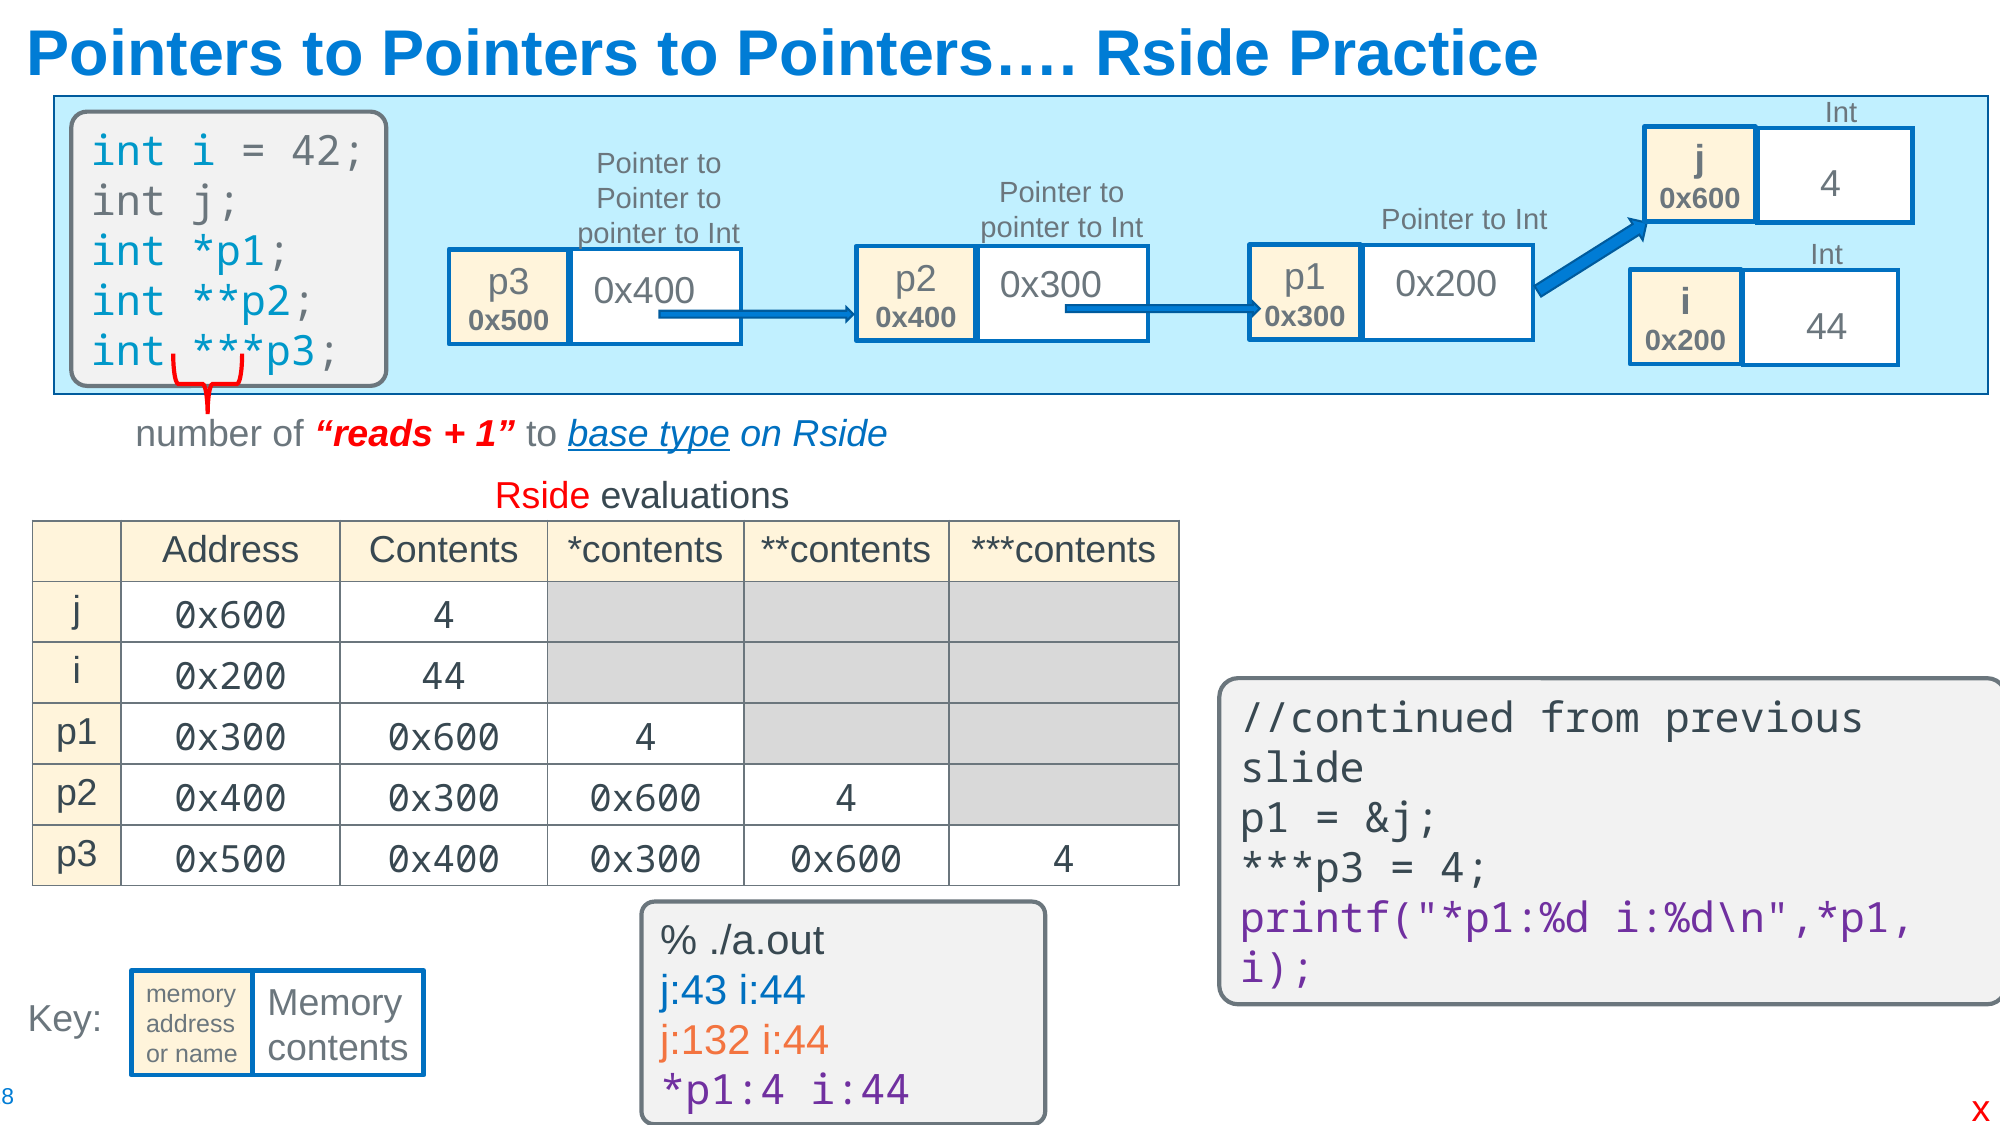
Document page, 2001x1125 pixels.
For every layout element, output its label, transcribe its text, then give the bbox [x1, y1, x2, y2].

text_box memory address or name [131, 970, 252, 1075]
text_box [1249, 193, 1580, 341]
table_header Contents [341, 522, 547, 581]
table_cell 0x400 [341, 826, 547, 885]
table_header **contents [745, 522, 948, 581]
title Pointers to Pointers to Pointers…. Rside Practice [11, 12, 1737, 97]
table_header [33, 522, 120, 581]
table_cell [745, 582, 948, 641]
table_cell p1 [33, 704, 120, 763]
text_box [448, 137, 758, 346]
text_box x [1956, 1076, 2000, 1125]
table_cell 44 [341, 643, 547, 702]
table_cell 0x400 [122, 765, 339, 824]
table_cell [548, 582, 743, 641]
text_box Memory contents [252, 970, 424, 1076]
table_cell 0x300 [341, 765, 547, 824]
table_cell p3 [33, 826, 120, 885]
table_cell [745, 704, 948, 763]
table_cell j [33, 582, 120, 641]
text_box //continued from previous slide p1 = &j; ***p3 = 4; printf("*p1:%d i:%d\n",*p1, i); [1219, 678, 2000, 1005]
table_cell [950, 643, 1178, 702]
table_cell 0x600 [548, 765, 743, 824]
table_cell 0x200 [122, 643, 339, 702]
table_cell [950, 704, 1178, 763]
table_cell 4 [950, 826, 1178, 885]
text_box Key: [12, 986, 118, 1047]
table_cell 0x600 [745, 826, 948, 885]
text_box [1379, 244, 1657, 313]
table_cell 0x600 [122, 582, 339, 641]
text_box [1630, 228, 1905, 366]
table_header *contents [548, 524, 743, 581]
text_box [856, 165, 1160, 343]
text_box Rside evaluations [479, 463, 805, 524]
table_header Address [122, 522, 339, 581]
table_cell [548, 643, 743, 702]
table_cell 0x300 [548, 826, 743, 885]
table_cell 4 [341, 582, 547, 641]
table_header ***contents [950, 522, 1178, 581]
table_cell i [33, 643, 120, 702]
table_cell p2 [33, 765, 120, 824]
table_cell [745, 643, 948, 702]
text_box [1644, 85, 1919, 223]
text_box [577, 258, 854, 322]
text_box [984, 253, 1260, 316]
table_cell 4 [548, 704, 743, 763]
text_box % ./a.out j:43 i:44 j:132 i:44 *p1:4 i:44 [641, 901, 1046, 1125]
text_box int i = 42; int j; int *p1; int **p2; int ***p3; [71, 111, 387, 386]
table_cell 0x600 [341, 704, 547, 763]
text_box [53, 95, 1989, 395]
table_cell 0x500 [122, 826, 339, 885]
table_cell [950, 582, 1178, 641]
table_cell 0x300 [122, 704, 339, 763]
table_cell 4 [745, 765, 948, 824]
table_cell [950, 765, 1178, 824]
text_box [116, 353, 918, 463]
